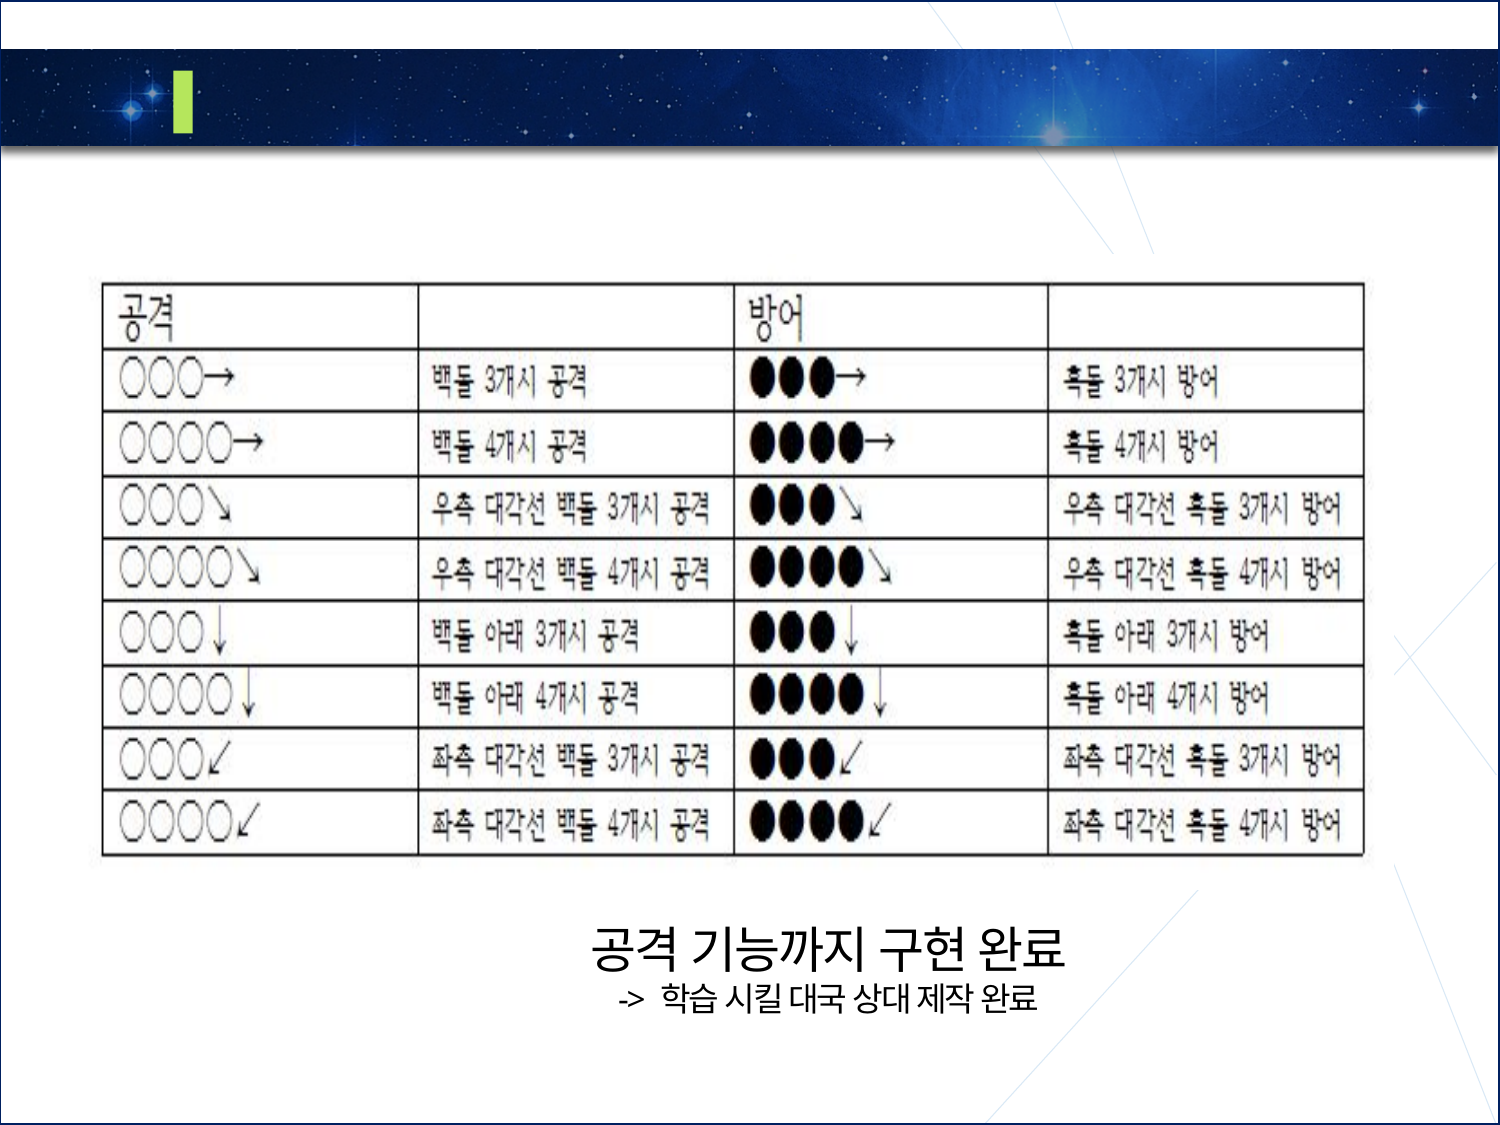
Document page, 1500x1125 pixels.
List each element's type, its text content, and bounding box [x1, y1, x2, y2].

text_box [75, 51, 974, 148]
picture [74, 254, 1394, 890]
picture [1, 49, 1498, 146]
text_box 공격 기능까지 구현 완료 -> 학습 시킬 대국 상대 제작 완료 [453, 910, 1205, 1026]
